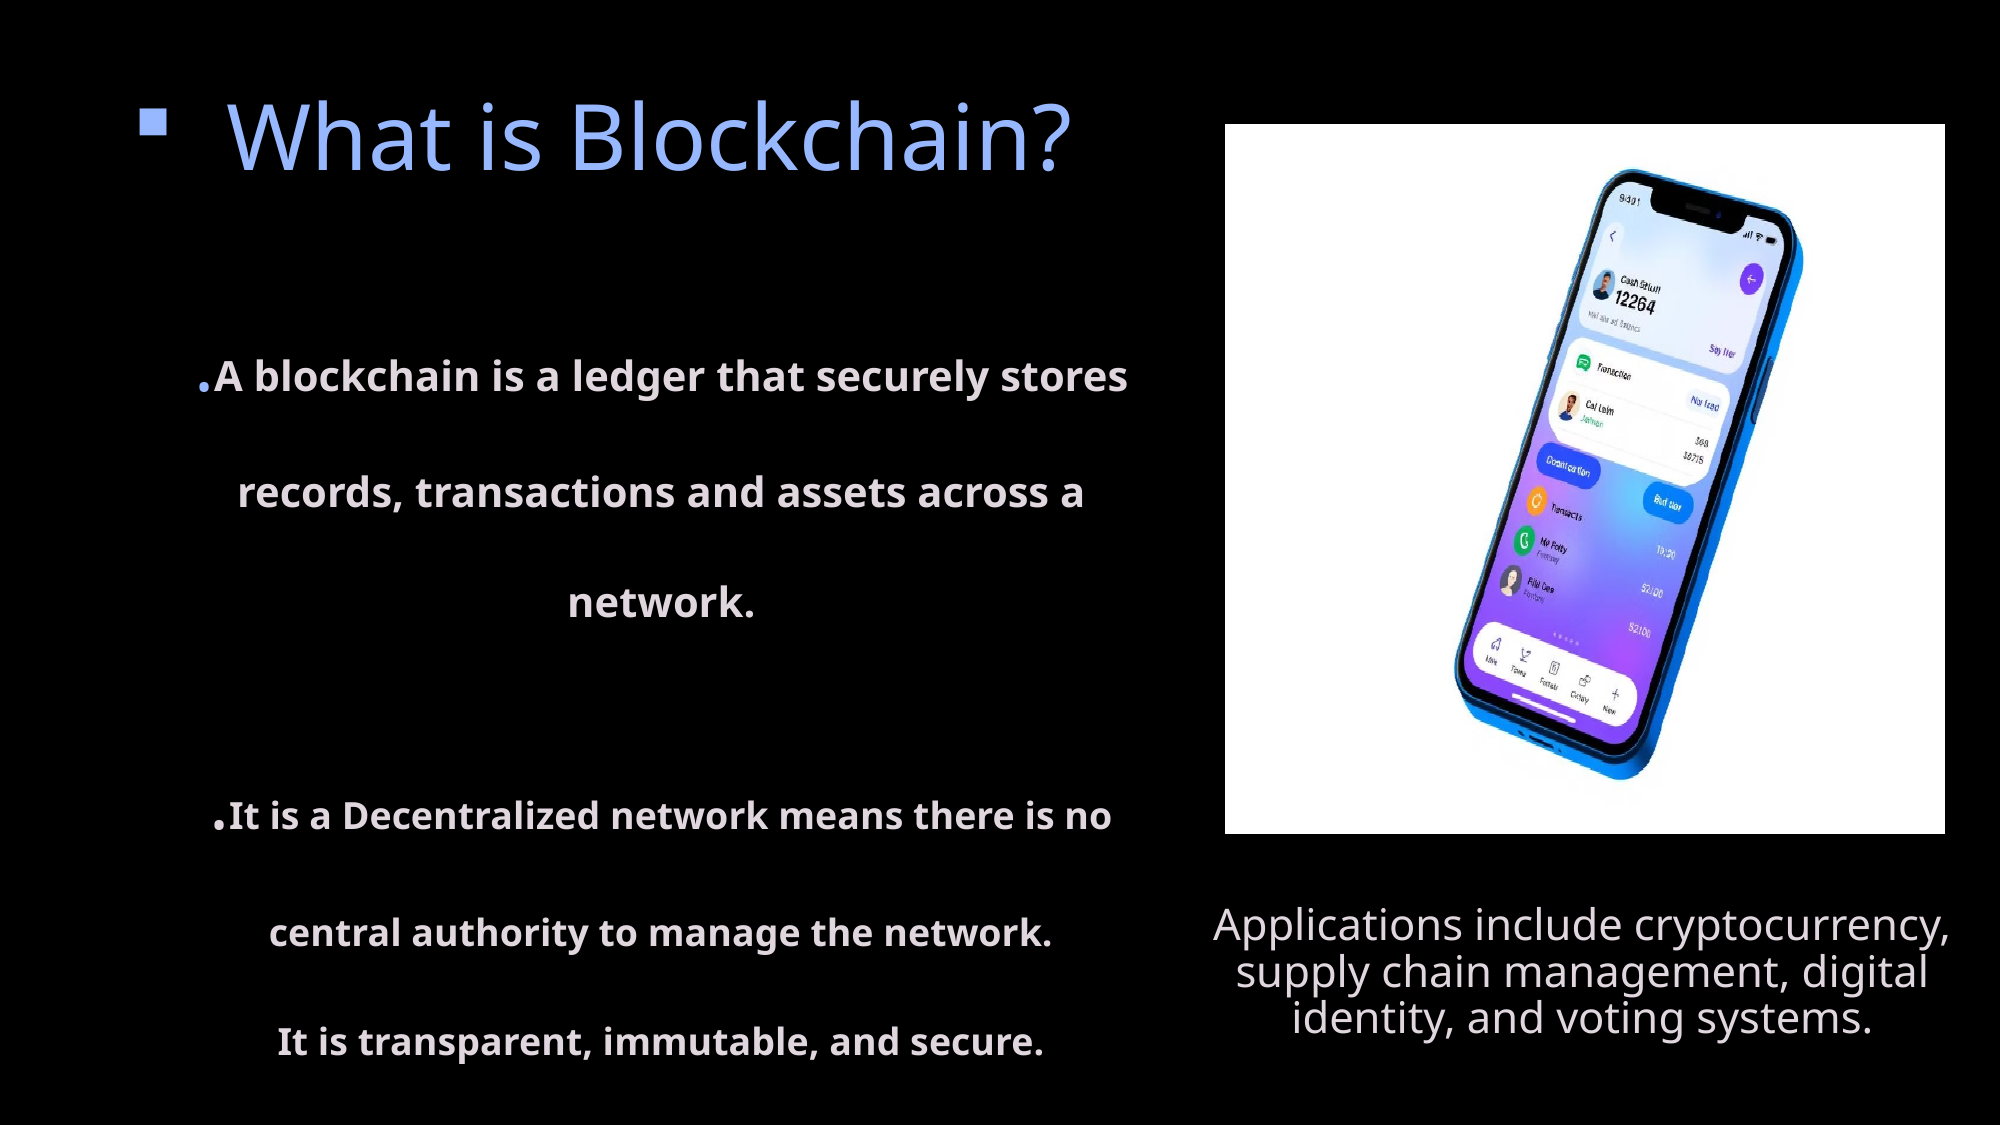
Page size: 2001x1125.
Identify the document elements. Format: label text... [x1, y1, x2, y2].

title What is Blockchain? .A blockchain is a ledger that securely stores records, transactions and assets across a network. .It is a Decentralized network means there is no central authority to manage the network. It is transparent, immutable, and secure. [38, 42, 1191, 1071]
picture [1225, 124, 1945, 834]
subtitle Applications include cryptocurrency, supply chain management, digital identity, and voting systems. [1190, 895, 1975, 1083]
